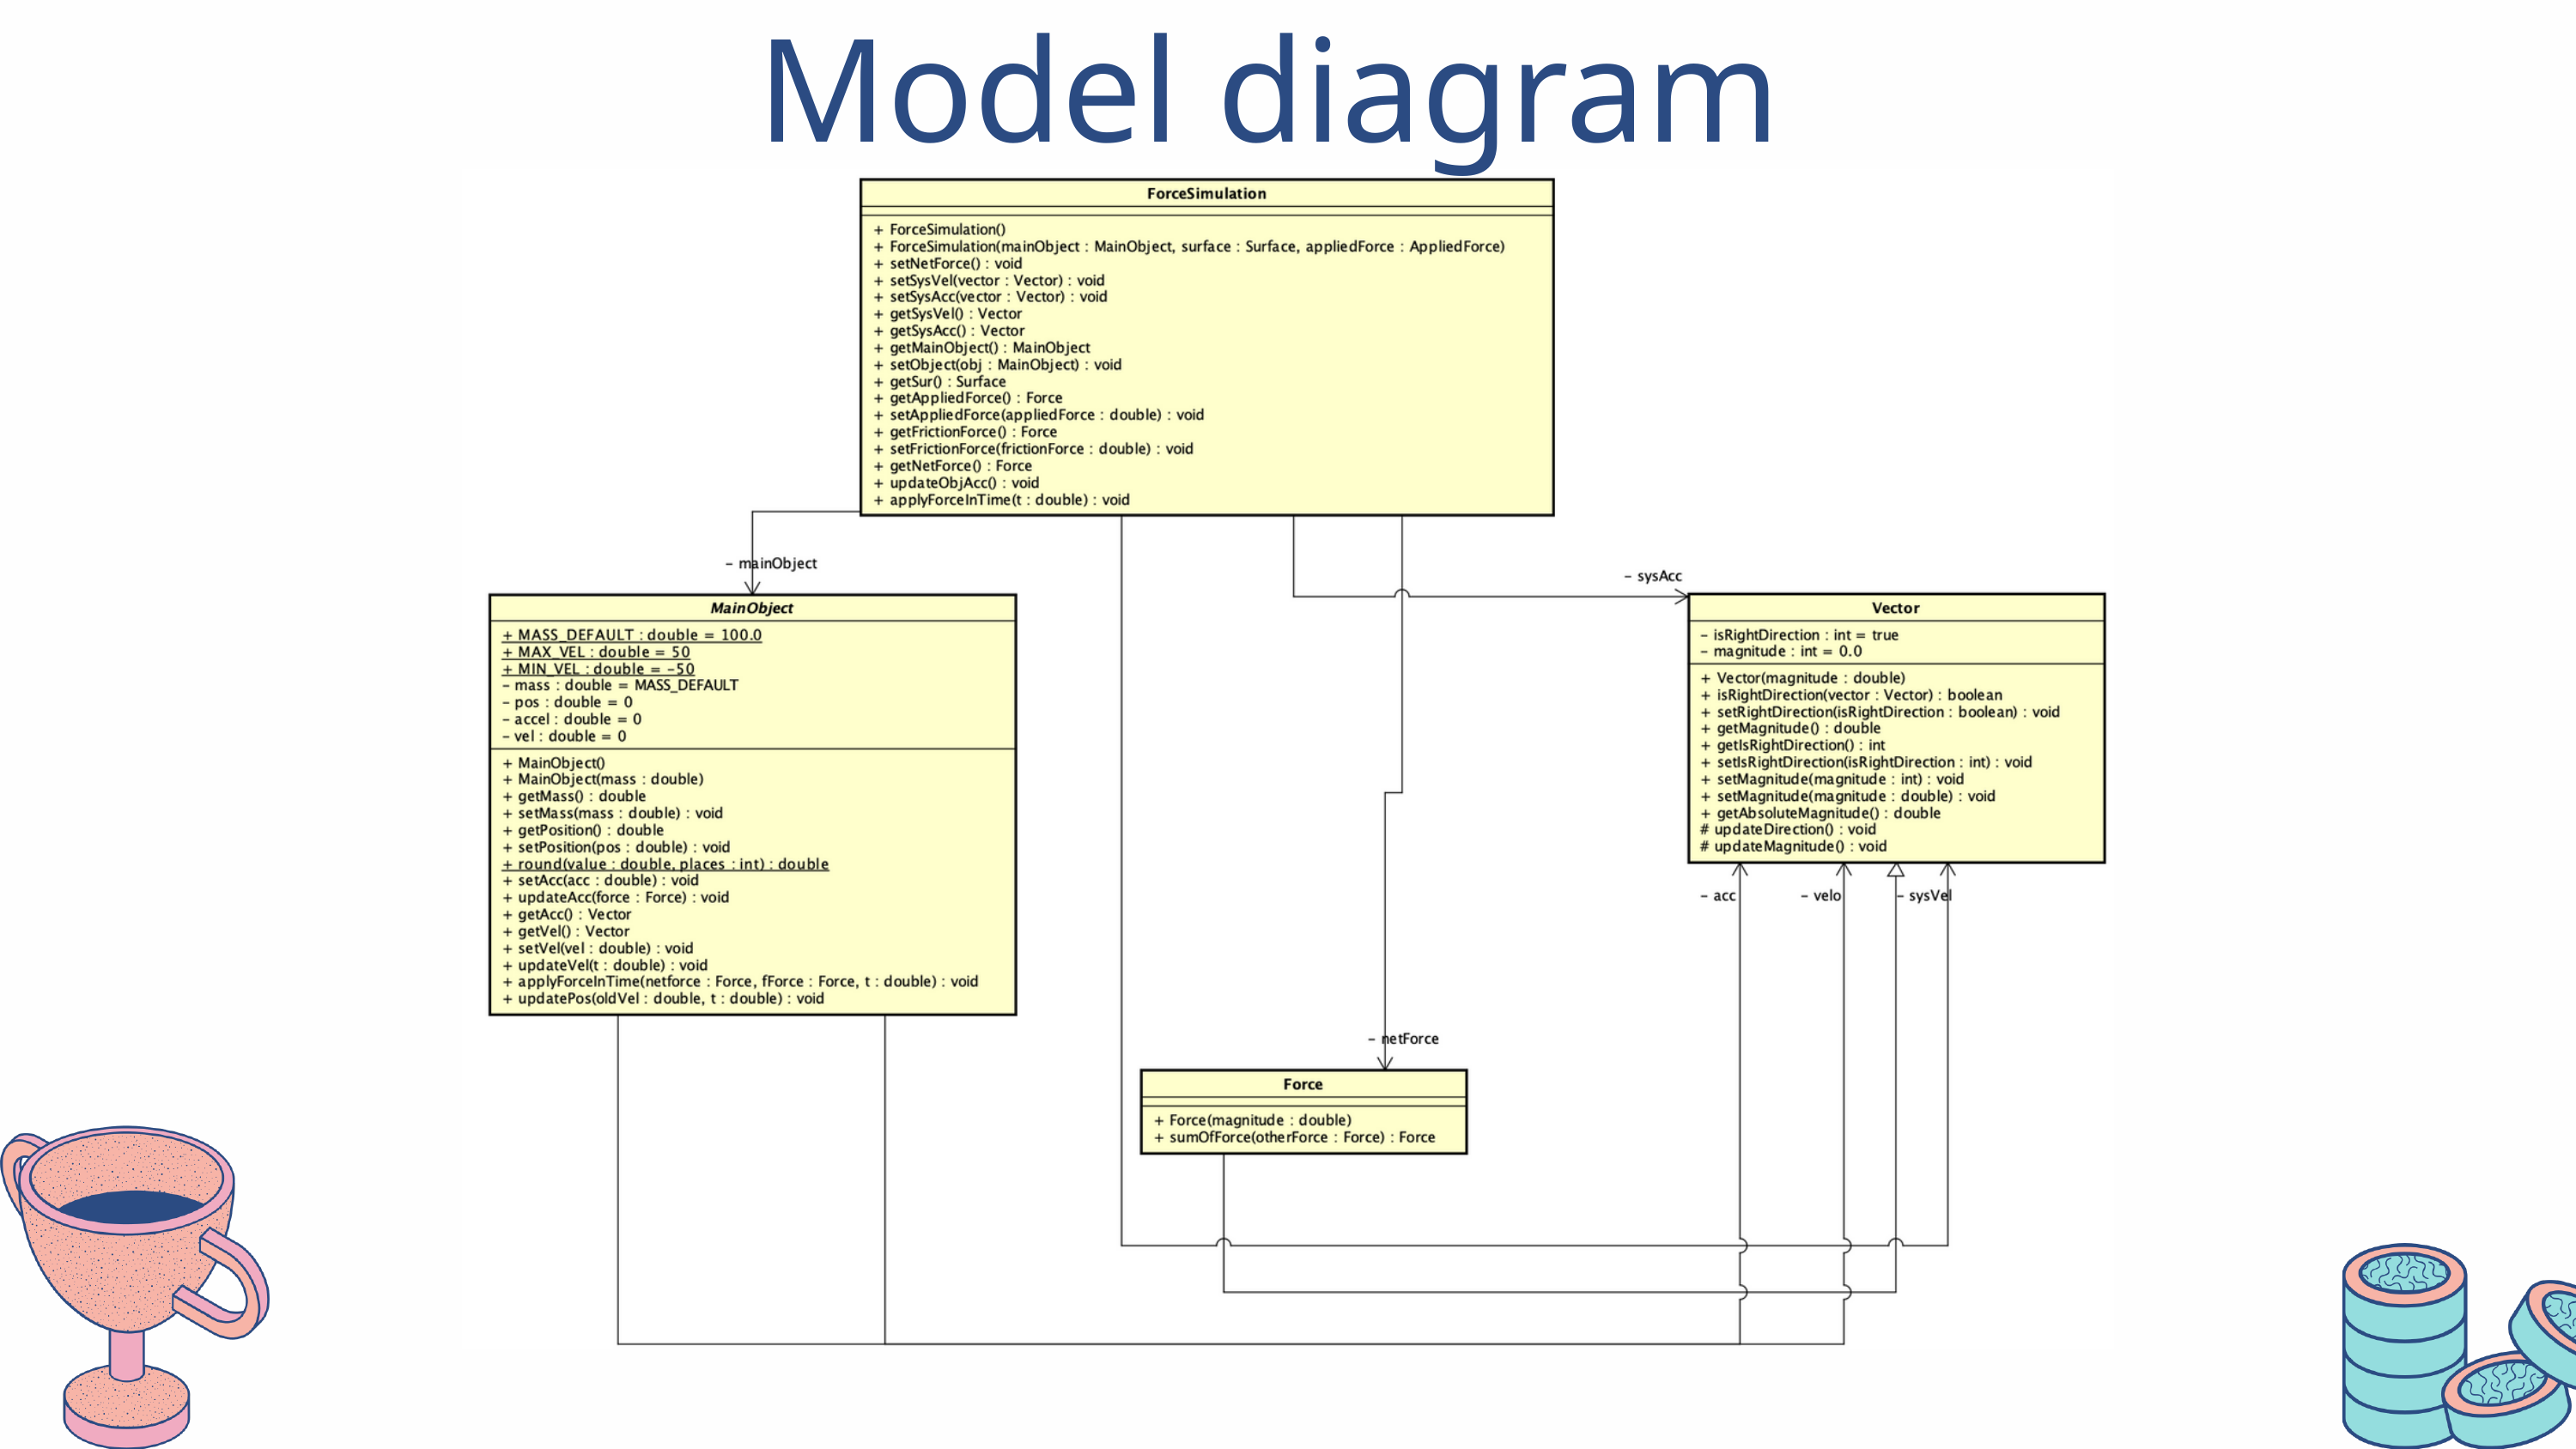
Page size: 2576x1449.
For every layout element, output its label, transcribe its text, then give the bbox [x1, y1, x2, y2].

text_box Model diagram [0, 0, 2576, 343]
text_box [461, 343, 2115, 1349]
text_box [0, 1125, 270, 1449]
text_box [2342, 1243, 2576, 1449]
